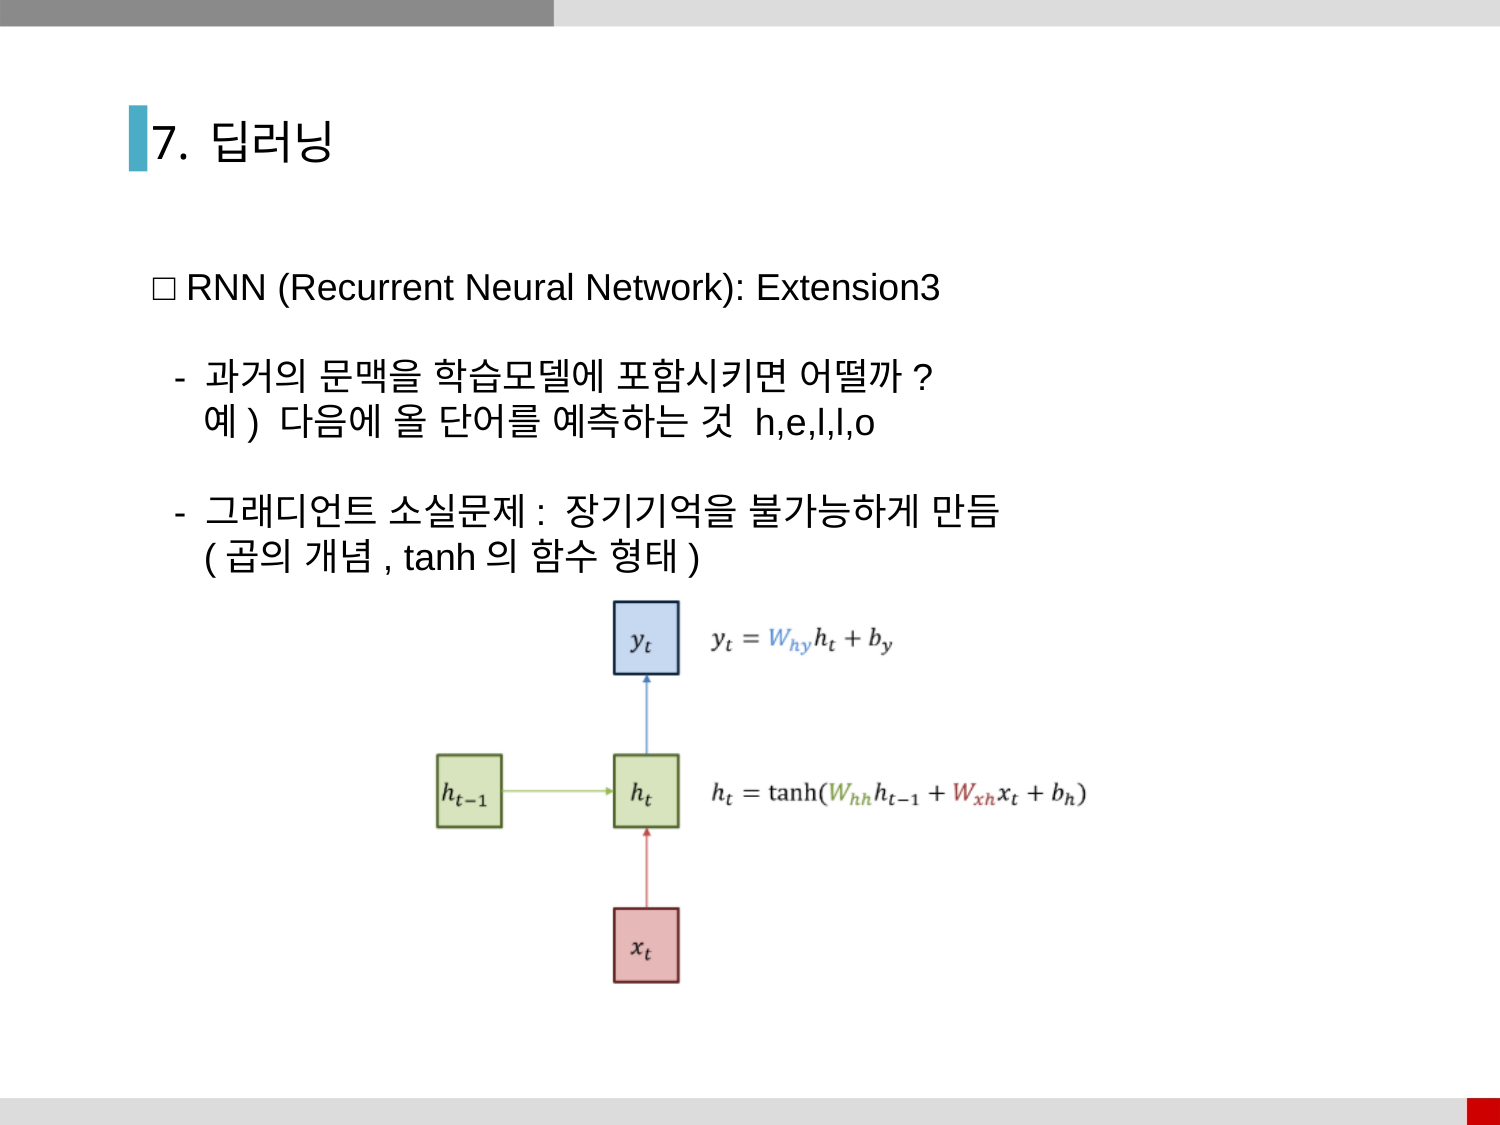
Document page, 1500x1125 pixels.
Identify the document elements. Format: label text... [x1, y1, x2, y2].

picture [0, 0, 1500, 1125]
text_box 7. 딥러닝 [112, 105, 1463, 176]
text_box □ RNN (Recurrent Neural Network): Extension3 - 과거의 문맥을 학습모델에 포함시키면 어떨까? 예) 다음에 올 단어를 예측하는 것 h,e,l,l,o - 그래디언트 소실문제: 장기기억을 불가능하게 만듬 (곱의 개념, tanh의 함수 형태) [138, 256, 1500, 676]
